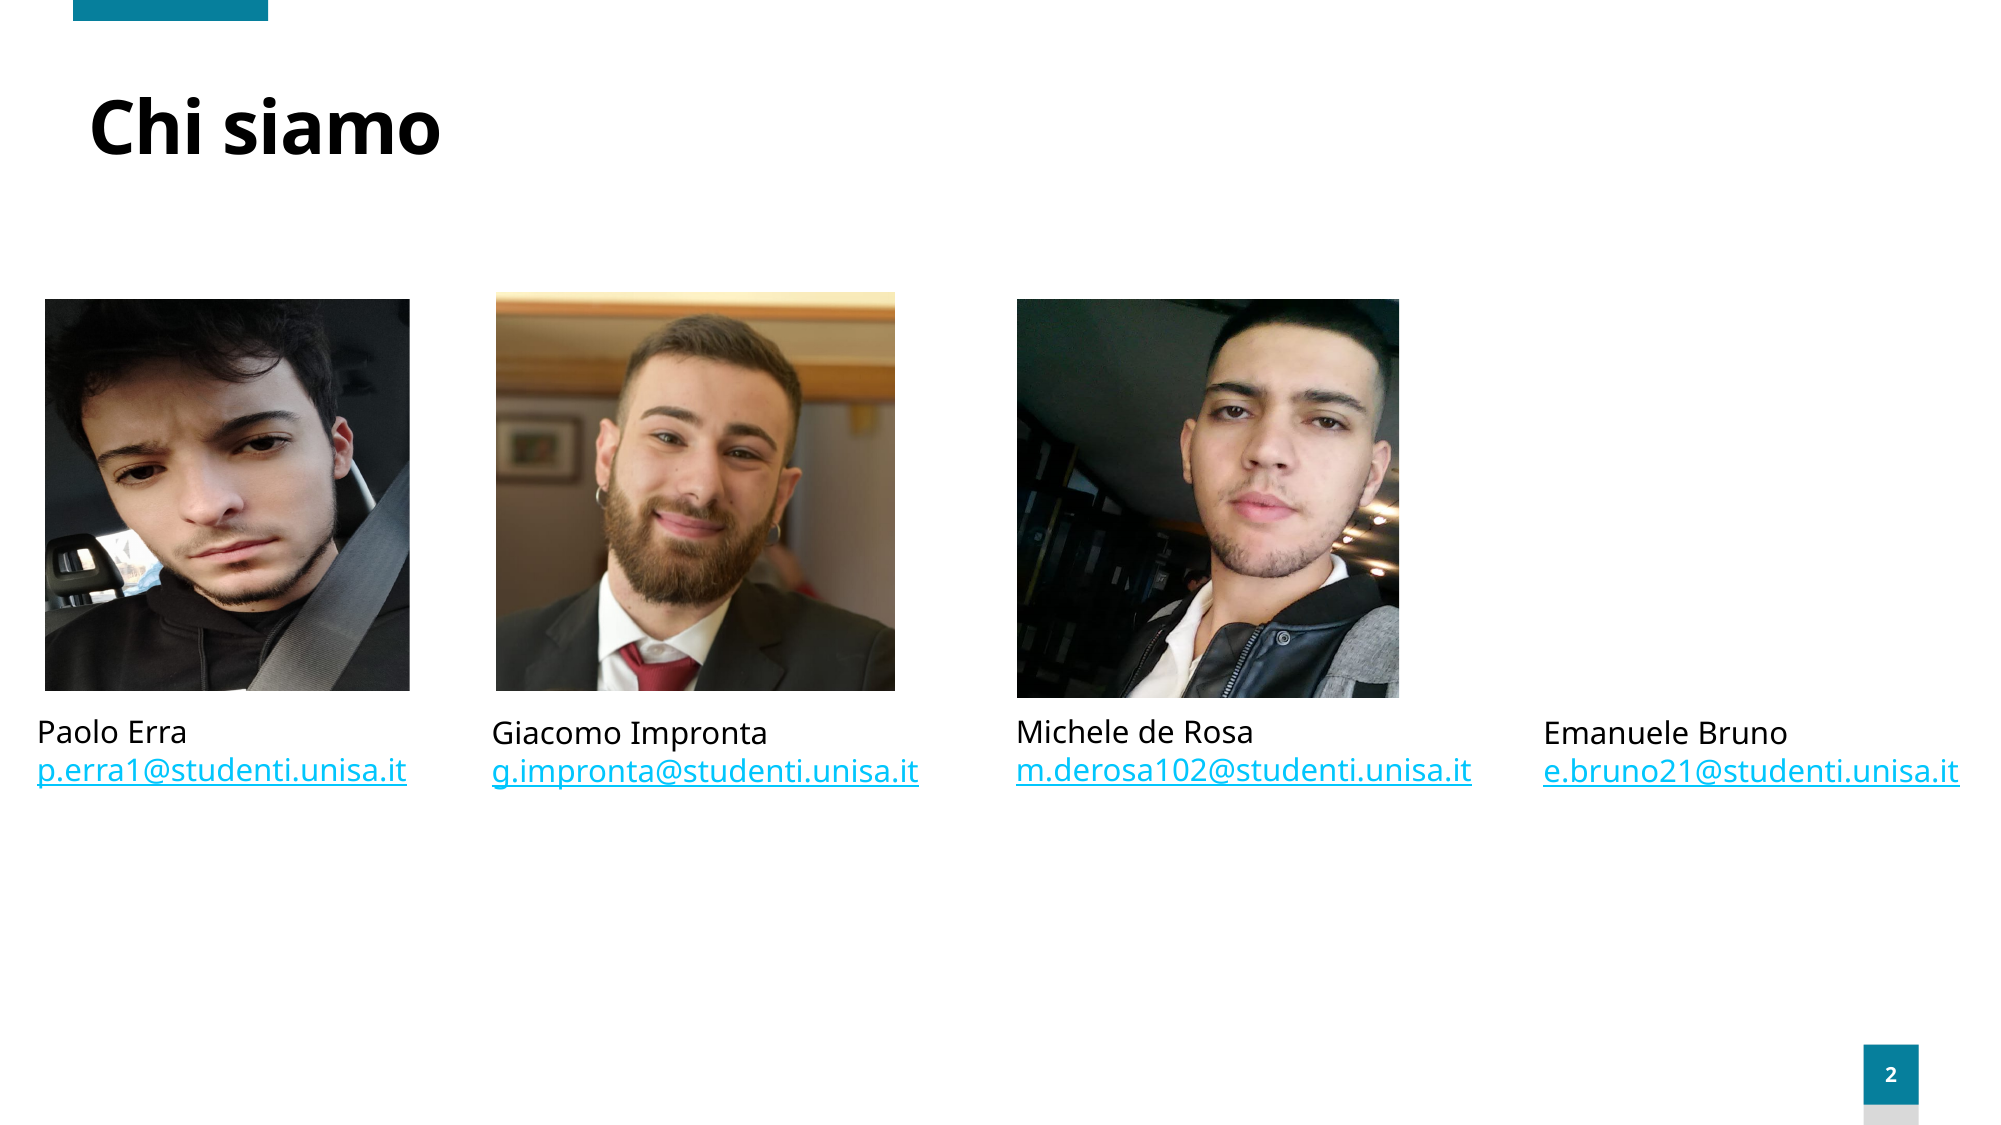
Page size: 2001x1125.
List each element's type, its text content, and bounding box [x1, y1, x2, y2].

title Chi siamo [73, 82, 1907, 179]
picture [1000, 299, 1400, 698]
text_box Giacomo Impronta g.impronta@studenti.unisa.it [476, 706, 1067, 802]
picture [496, 292, 895, 691]
text_box Michele de Rosa m.derosa102@studenti.unisa.it [1000, 704, 1591, 800]
text_box Emanuele Bruno e.bruno21@studenti.unisa.it [1528, 706, 2000, 802]
text_box Paolo Erra p.erra1@studenti.unisa.it [22, 704, 517, 800]
picture [44, 299, 410, 691]
